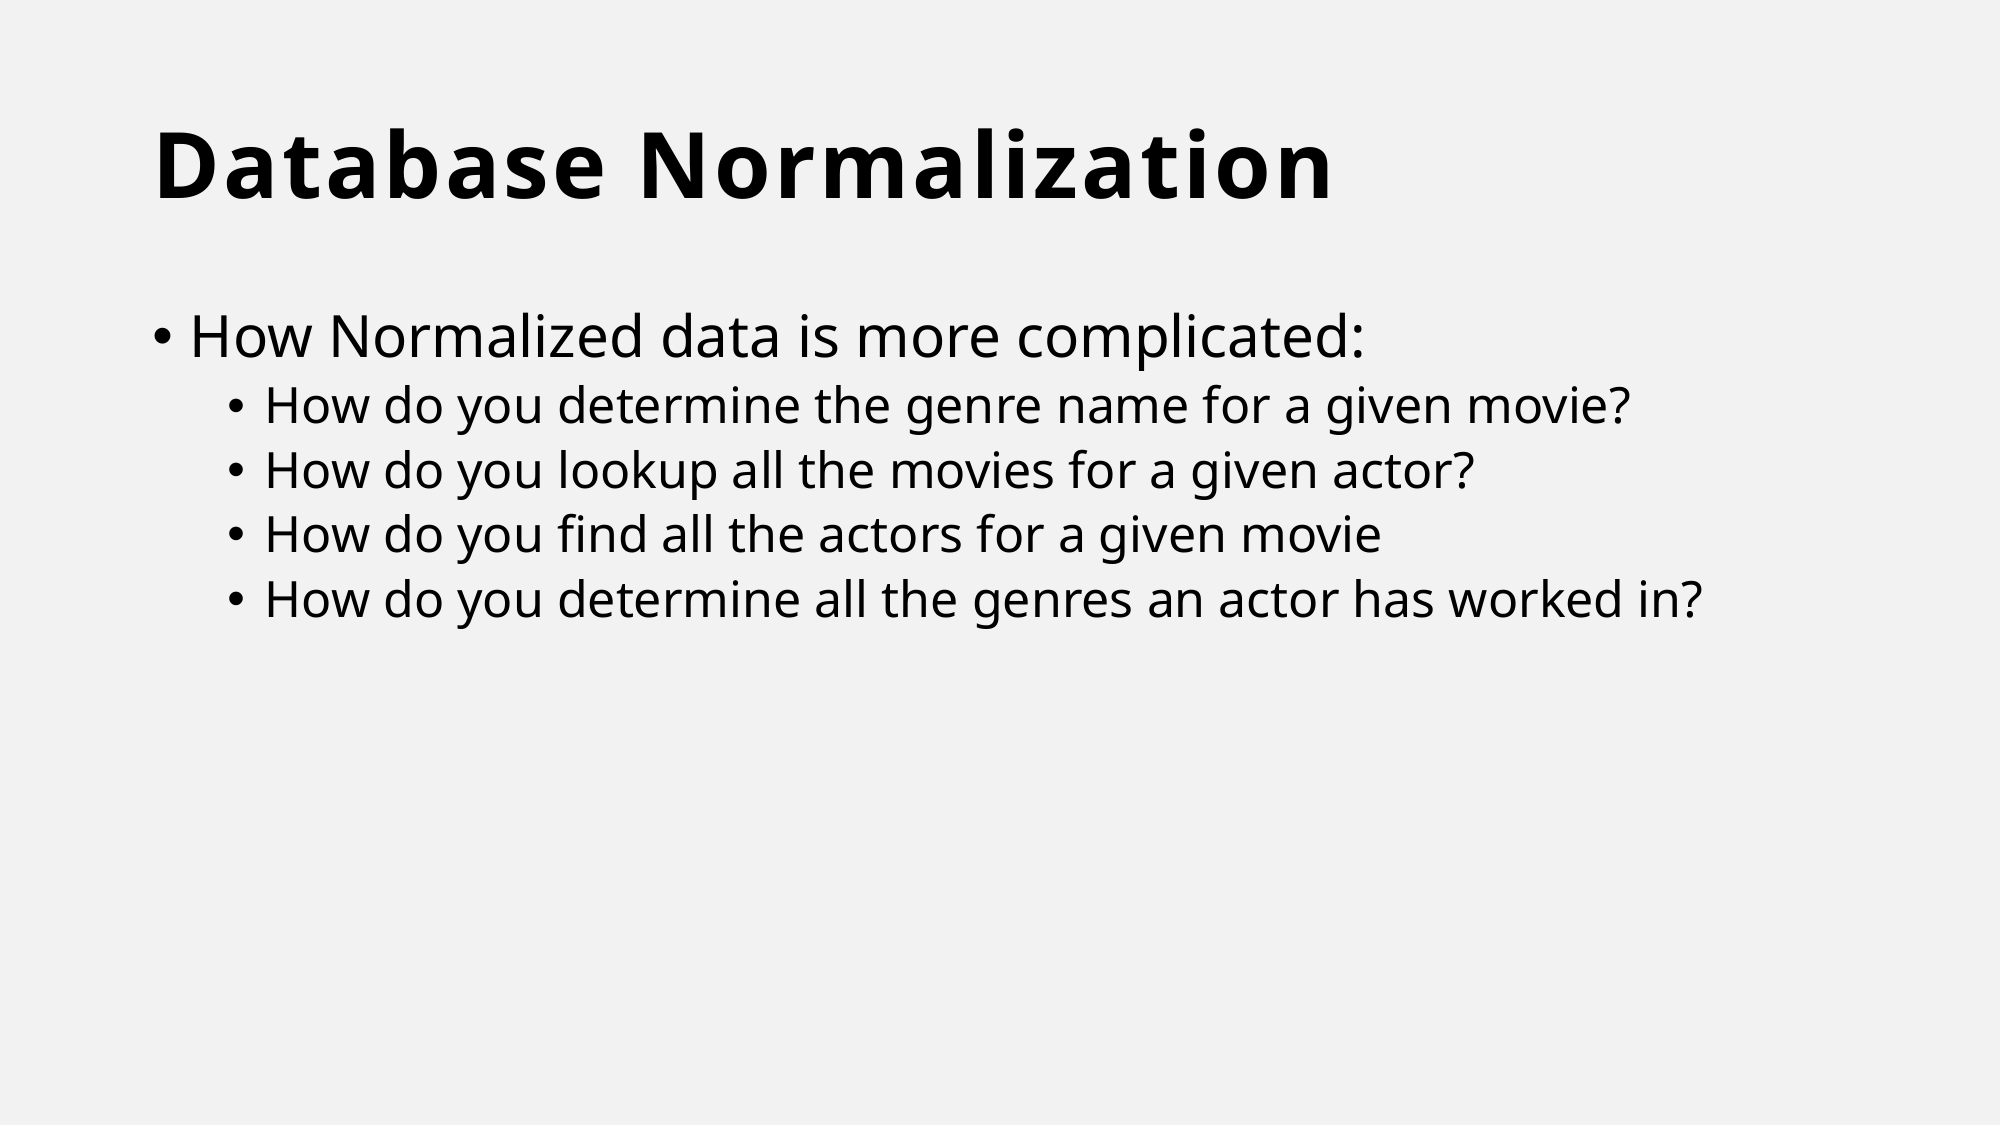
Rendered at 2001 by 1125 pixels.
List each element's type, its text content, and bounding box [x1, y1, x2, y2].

list How Normalized data is more complicated: How do you determine the genre name for a given movie? How do you lookup all the movies for a given actor? How do you find all the actors for a given movie How do you determine all the genres an actor has worked in? [137, 299, 1863, 1014]
title Database Normalization [137, 59, 1863, 278]
